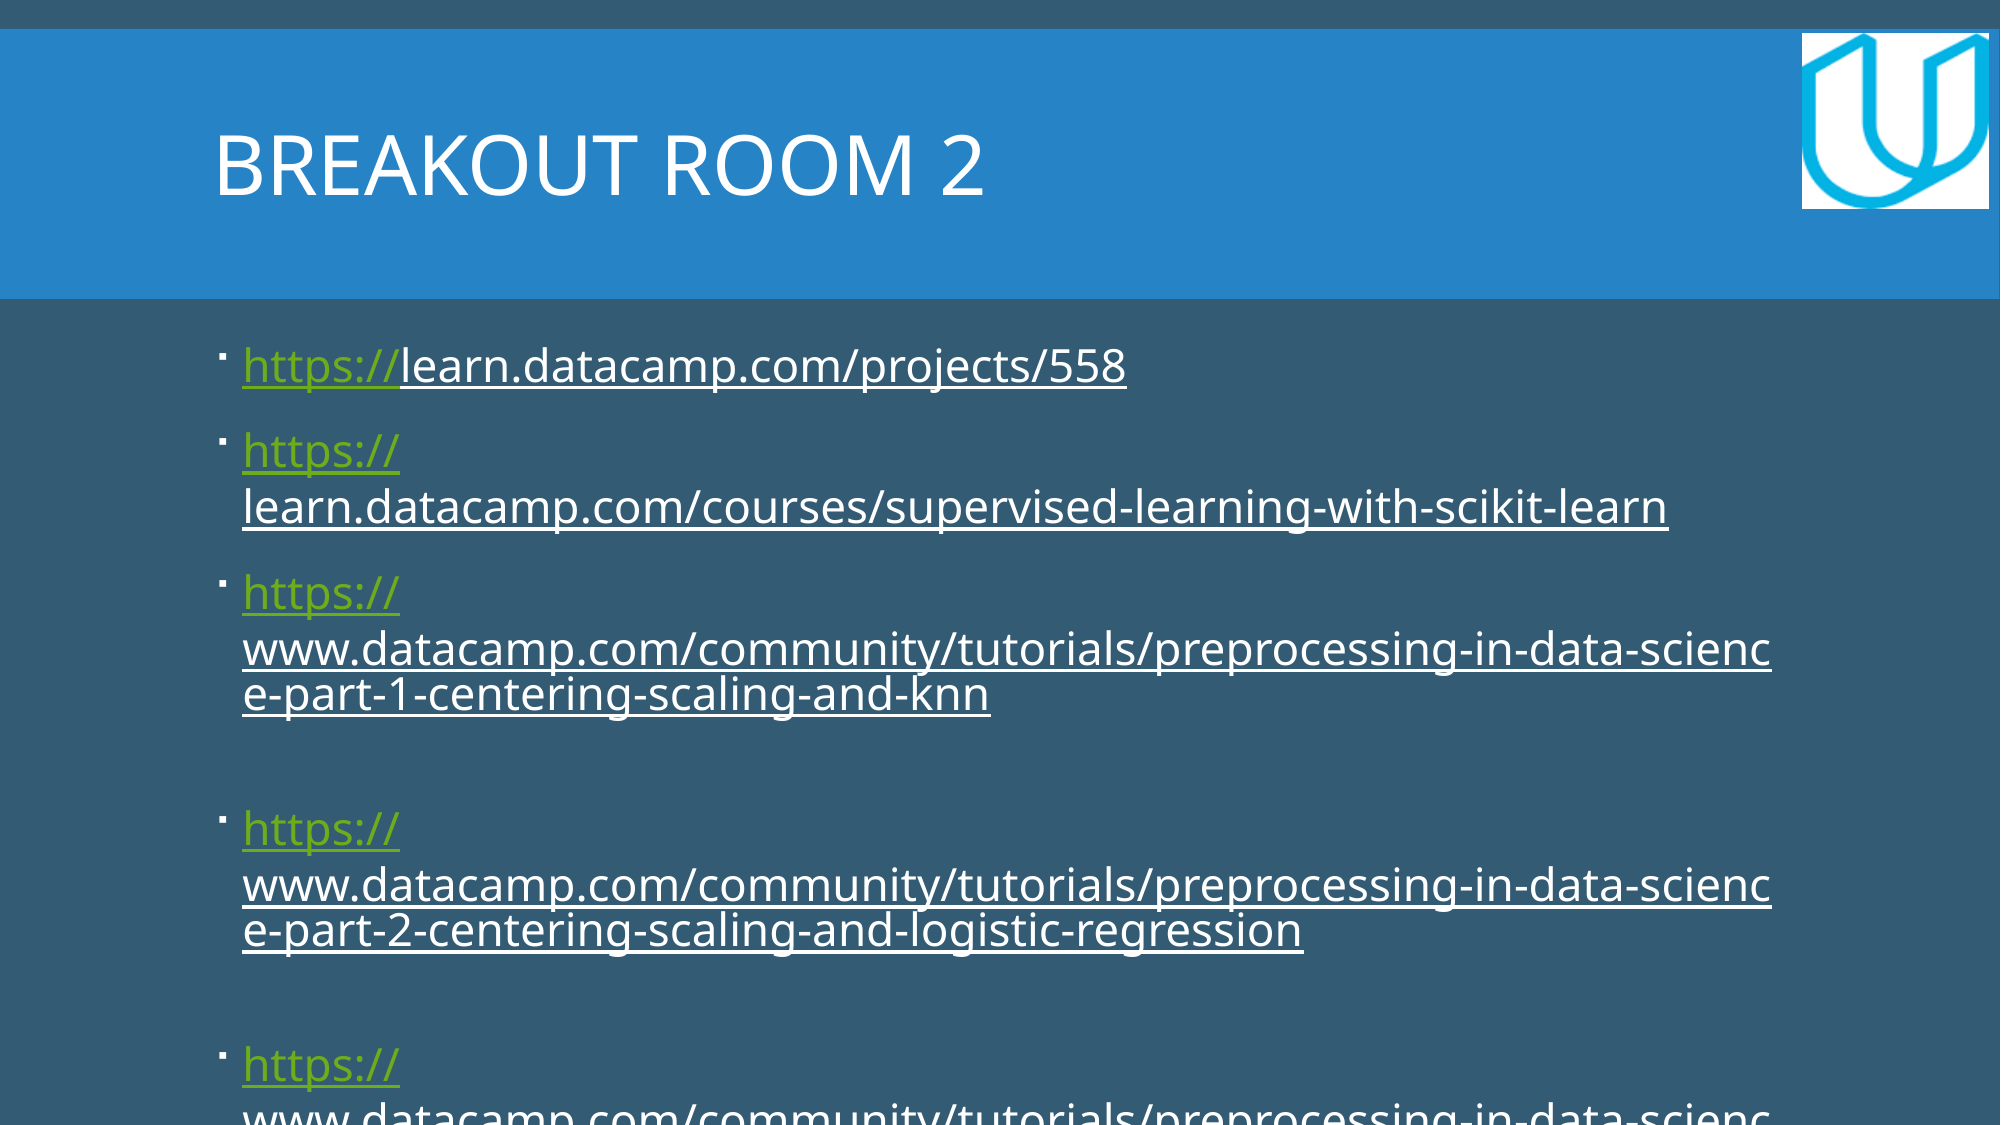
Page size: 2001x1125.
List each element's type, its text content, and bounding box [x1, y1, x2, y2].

picture [1816, 47, 1912, 197]
picture [1803, 159, 1866, 209]
picture [1802, 33, 1989, 167]
picture [1876, 124, 1989, 209]
list https://learn.datacamp.com/projects/558 https://learn.datacamp.com/courses/supervised-learning-with-scikit-learn https://www.datacamp.com/community/tutorials/preprocessing-in-data-science-part-1-centering-scaling-and-knn https://www.datacamp.com/community/tutorials/preprocessing-in-data-science-part-2-centering-scaling-and-logistic-regression https://www.datacamp.com/community/tutorials/preprocessing-in-data-science-part-3-scaling-synthesized-data [197, 329, 1803, 1020]
title Breakout room 2 [197, 46, 1803, 295]
picture [1933, 47, 1974, 167]
